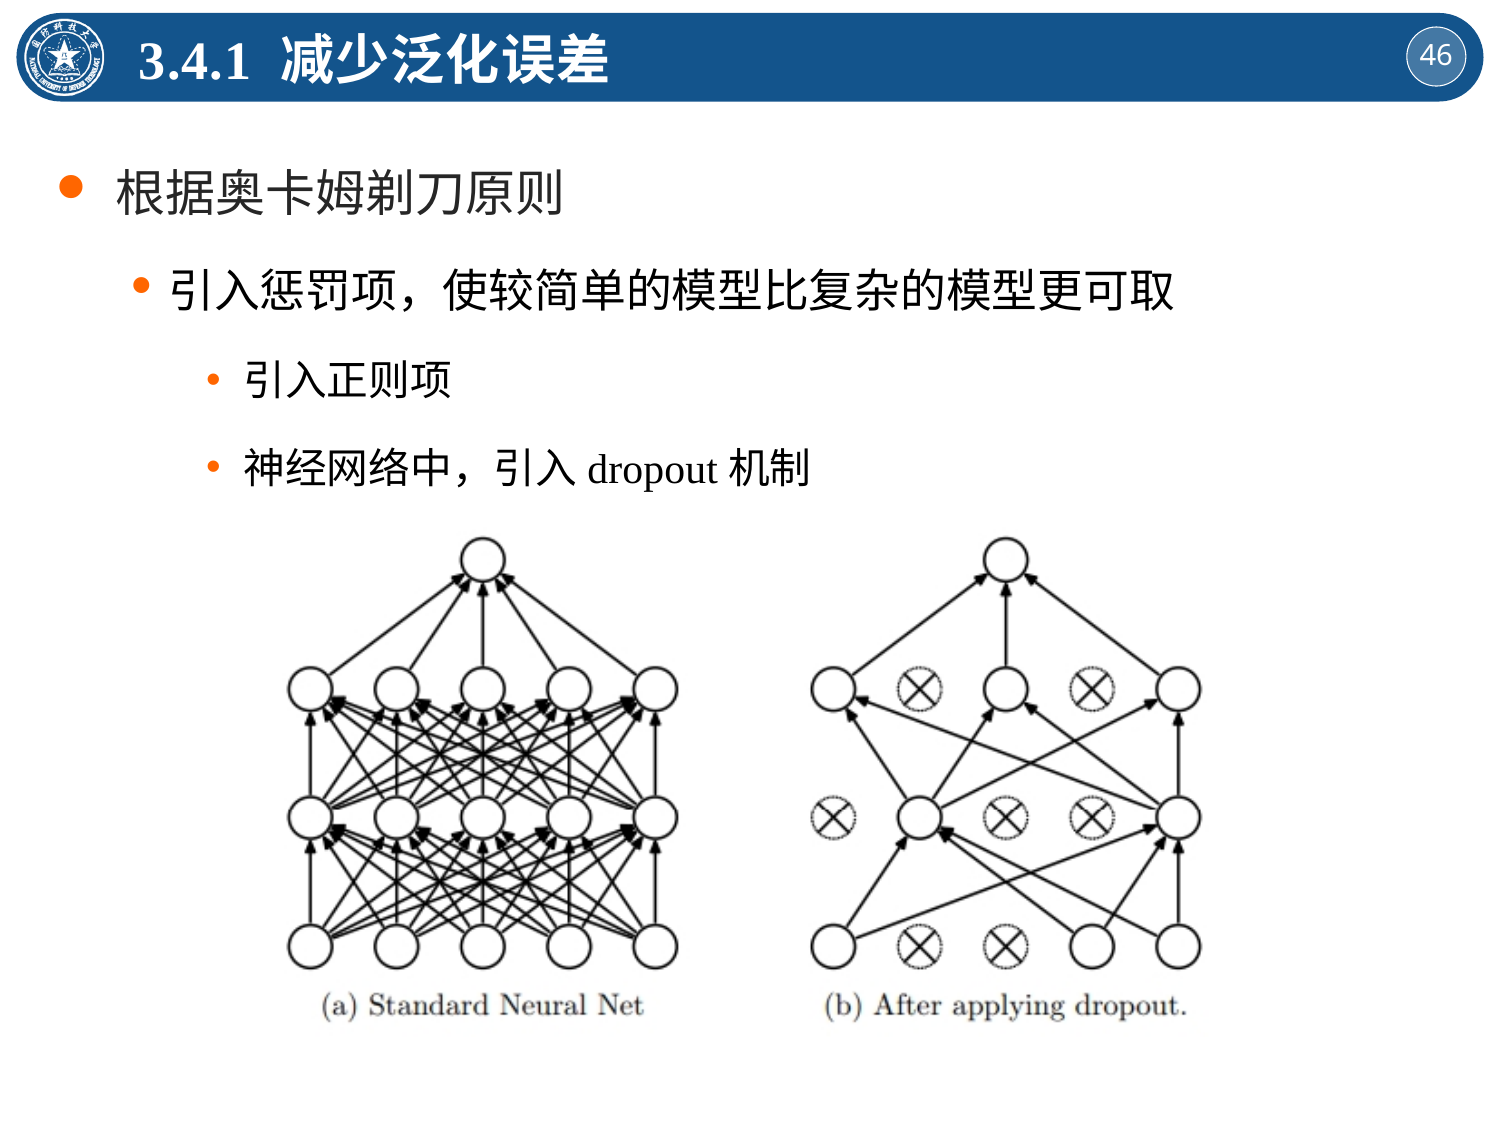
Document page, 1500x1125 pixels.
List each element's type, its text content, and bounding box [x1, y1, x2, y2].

picture [255, 518, 1245, 1039]
list 根据奥卡姆剃刀原则 引入惩罚项，使较简单的模型比复杂的模型更可取 引入正则项 神经网络中，引入dropout机制 [41, 124, 1429, 777]
title 3.4.1 减少泛化误差 [124, 17, 1337, 221]
picture [16, 9, 111, 104]
